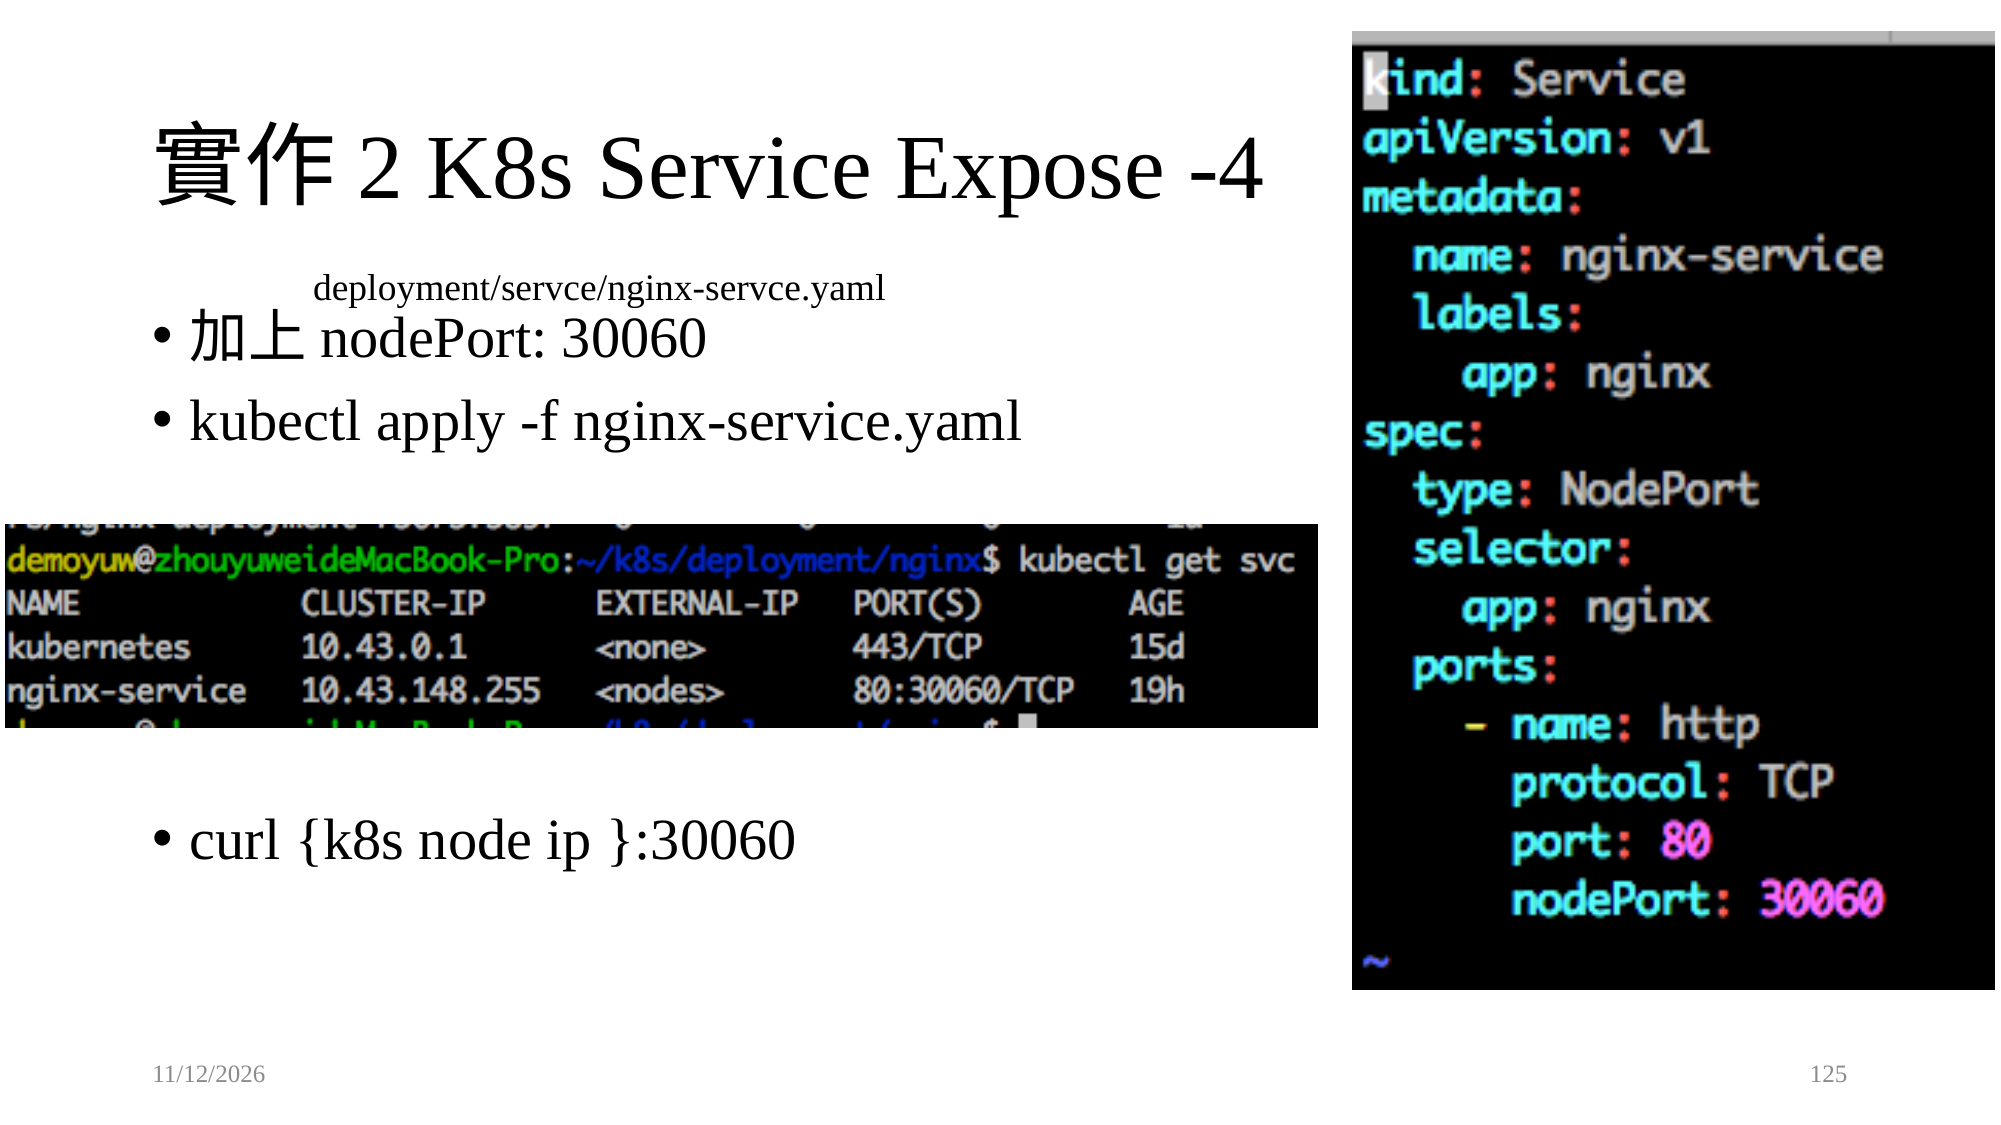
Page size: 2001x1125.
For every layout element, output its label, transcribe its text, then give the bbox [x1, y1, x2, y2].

text_box deployment/servce/nginx-servce.yaml [298, 255, 902, 316]
title 實作2 K8s Service Expose -4 [137, 59, 1352, 278]
picture [5, 524, 1318, 728]
picture [1352, 31, 1995, 990]
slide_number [137, 1042, 588, 1103]
slide_number 125 [1412, 1042, 1863, 1103]
list 加上nodePort: 30060 kubectl apply -f nginx-service.yaml curl {k8s node ip }:30060 [137, 299, 1863, 1014]
